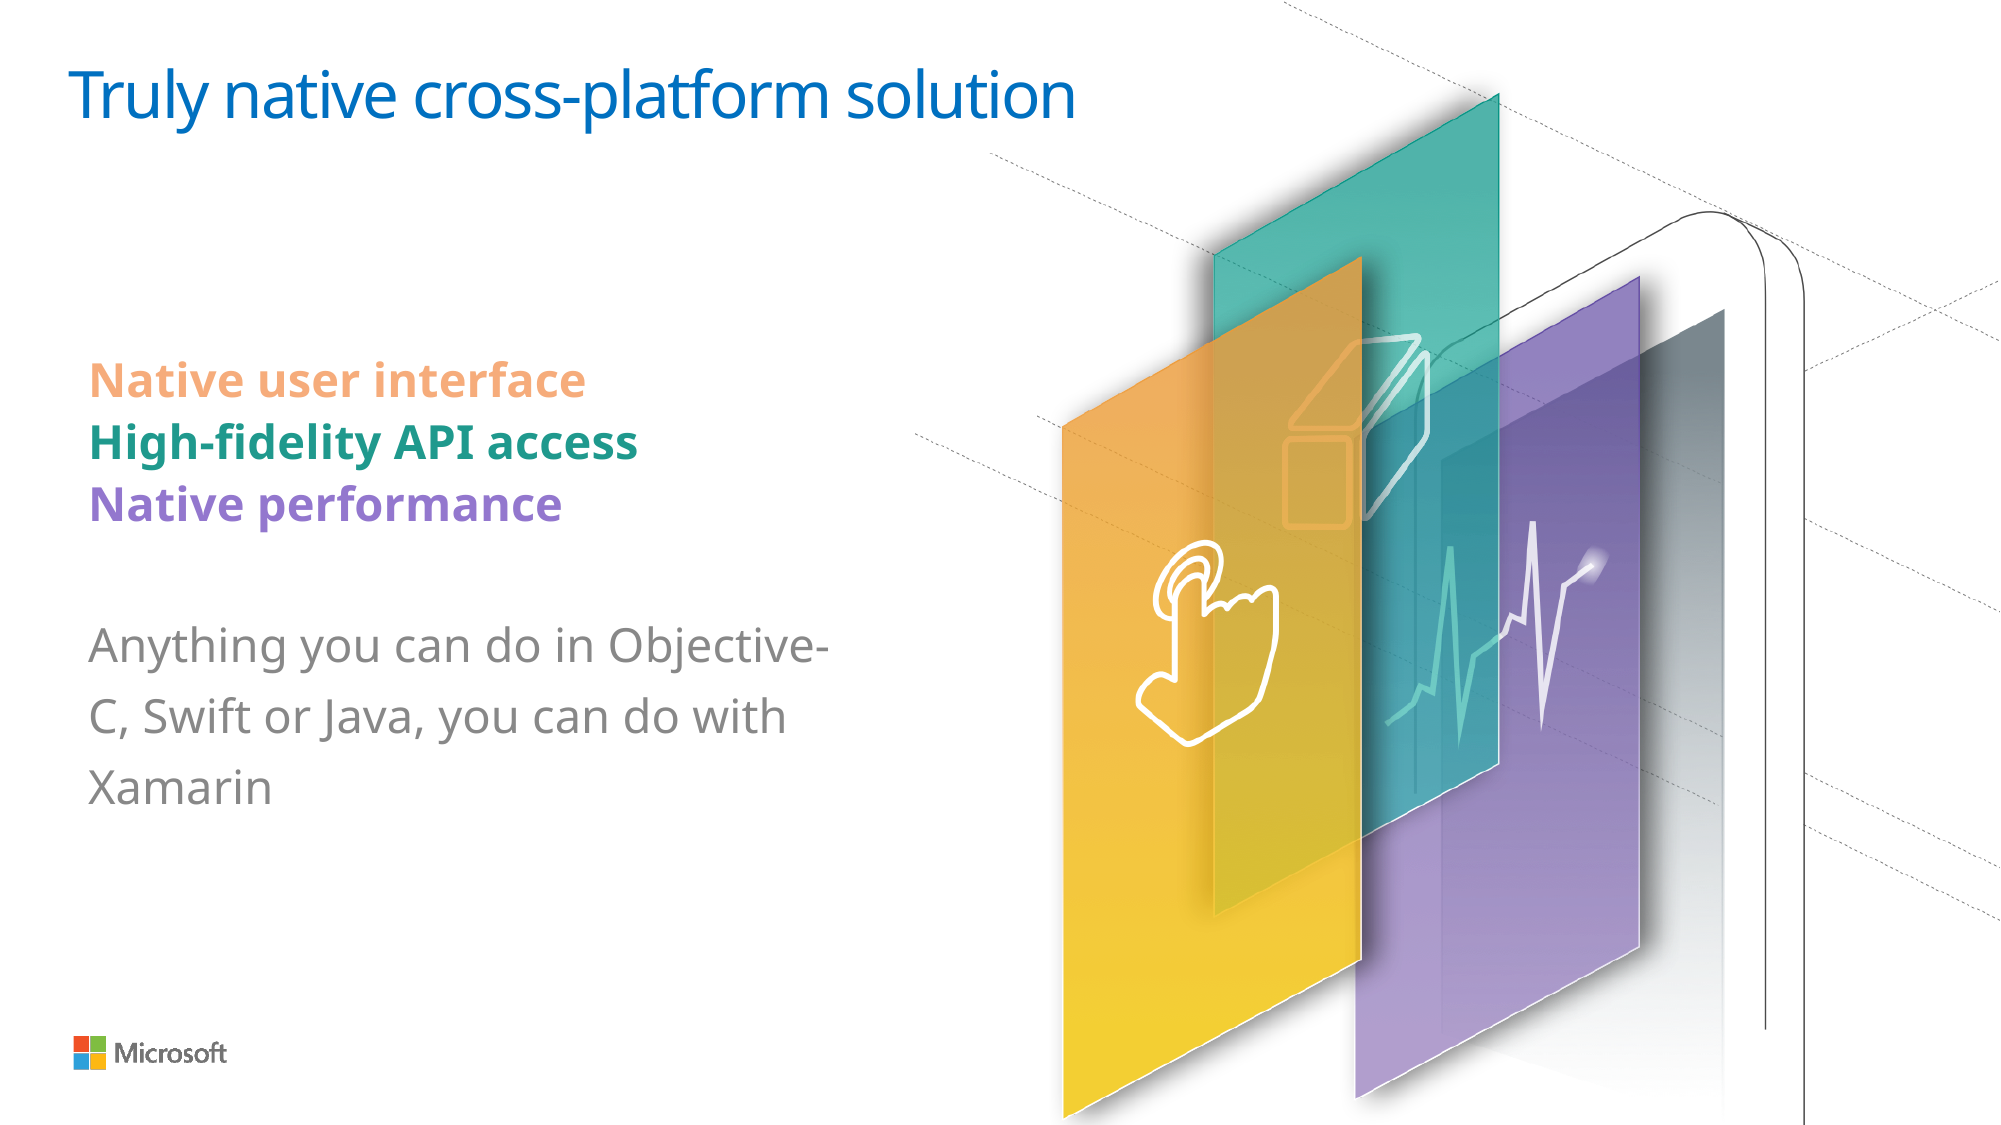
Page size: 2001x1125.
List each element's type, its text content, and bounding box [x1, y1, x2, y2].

text_box Native user interface High-fidelity API access Native performance Anything you can do in Objective-C, Swift or Java, you can do with Xamarin [80, 336, 876, 545]
title Truly native cross-platform solution [44, 47, 914, 196]
picture [914, 0, 2000, 1125]
picture [73, 1034, 237, 1088]
